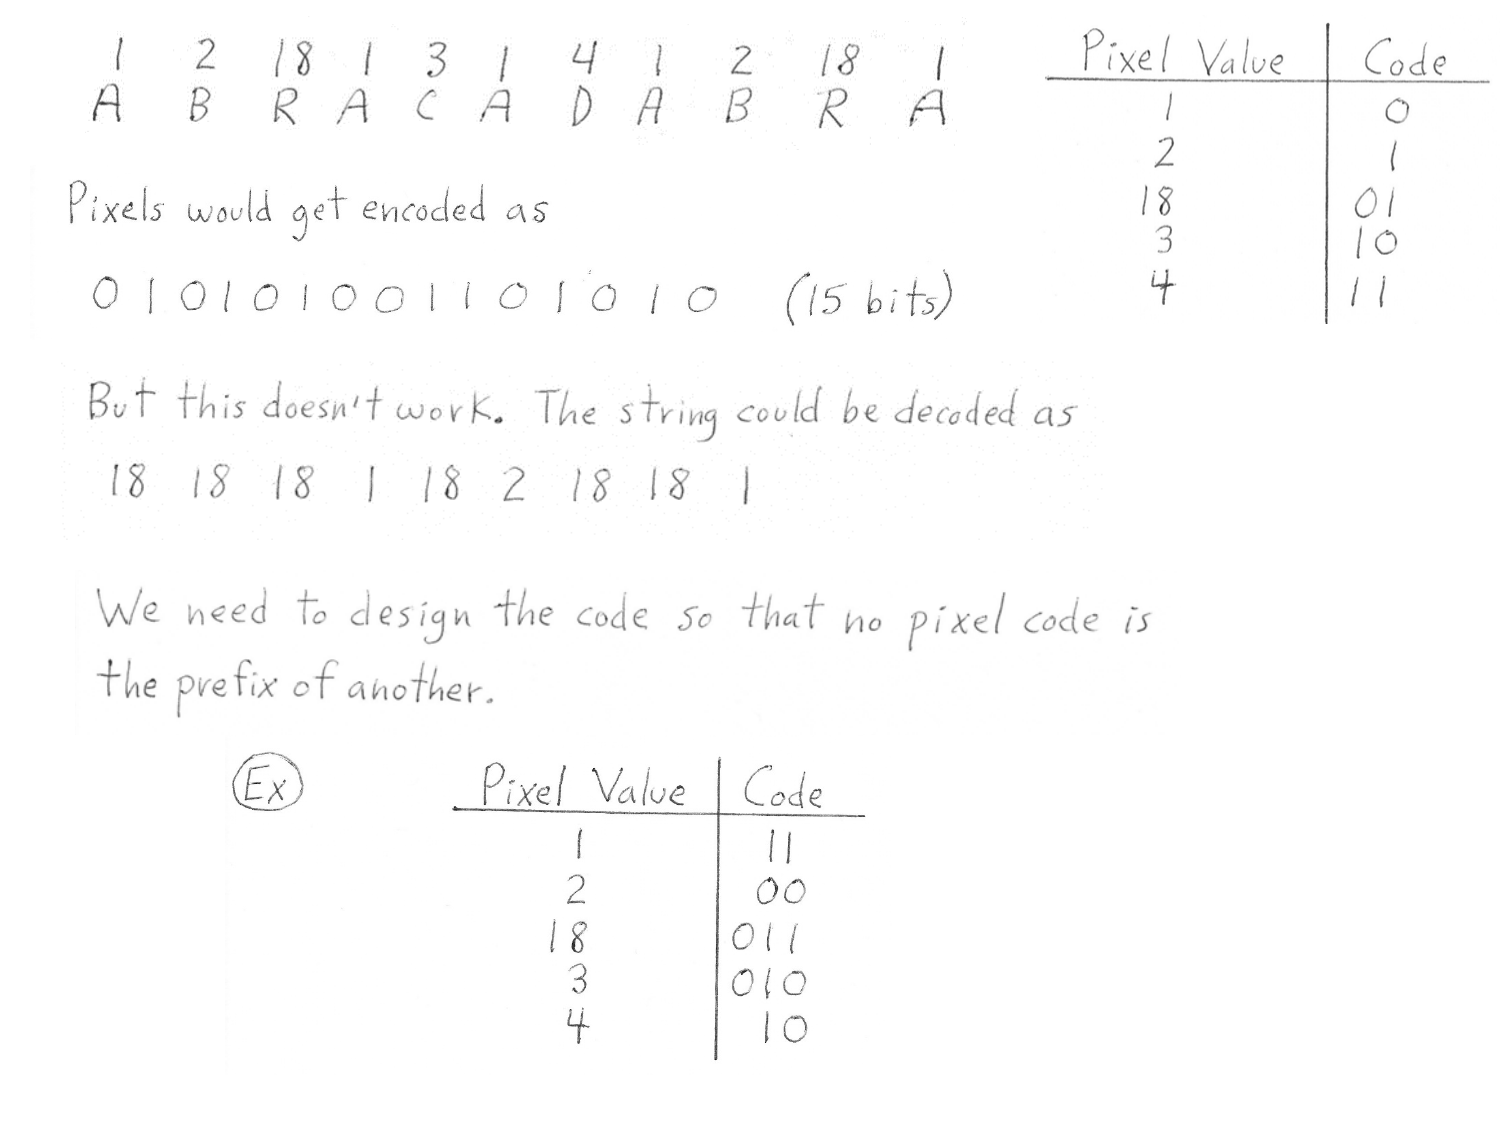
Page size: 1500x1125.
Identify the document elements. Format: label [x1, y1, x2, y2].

picture [74, 569, 1181, 1076]
picture [74, 14, 968, 151]
picture [29, 164, 973, 340]
picture [1034, 14, 1500, 324]
picture [59, 359, 1105, 540]
